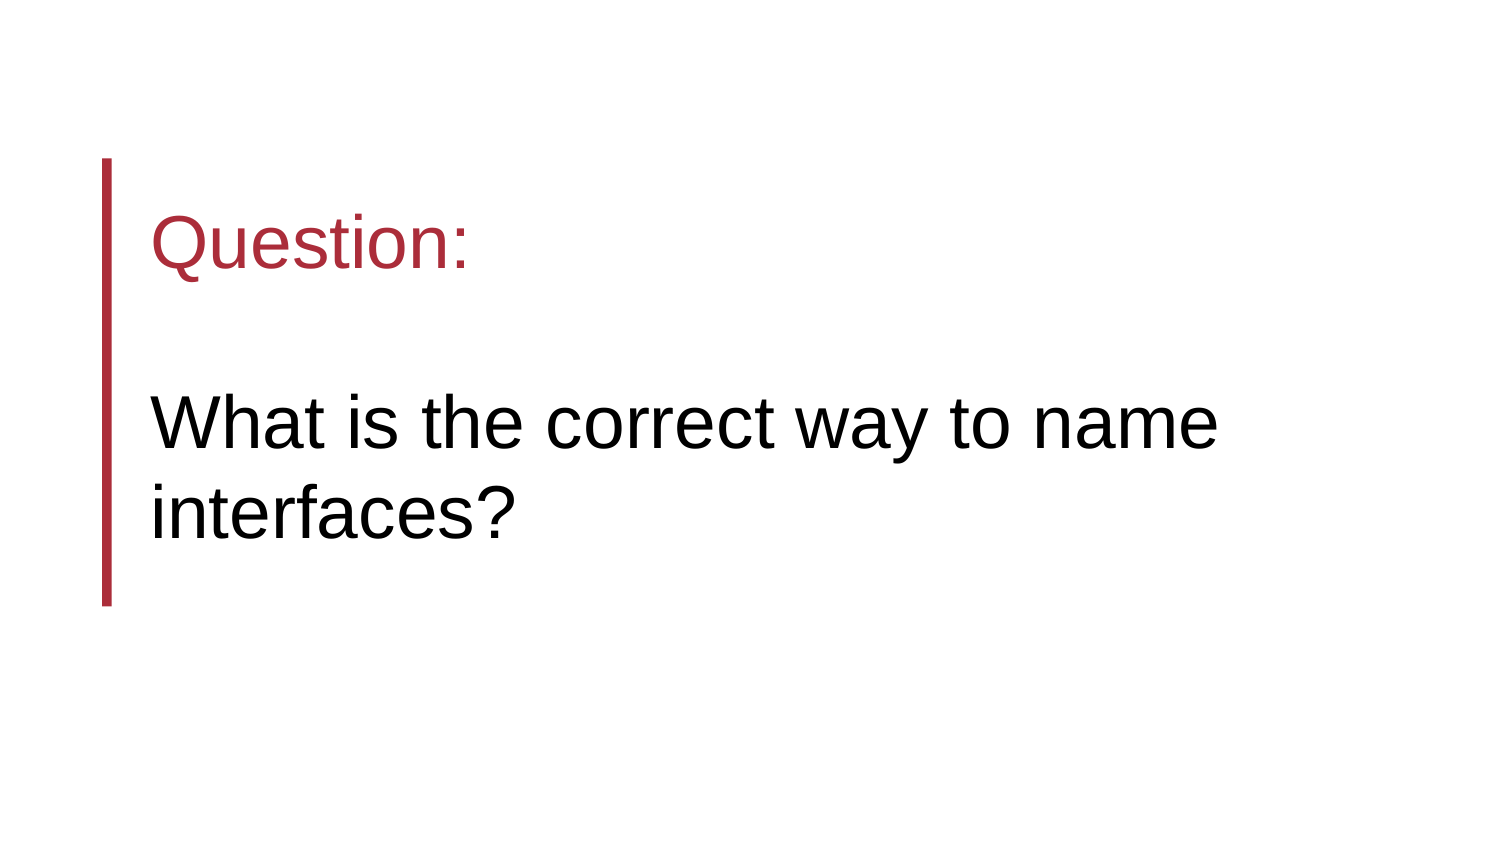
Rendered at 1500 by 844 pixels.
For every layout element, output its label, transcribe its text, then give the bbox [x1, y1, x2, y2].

text_box [102, 158, 112, 607]
text_box Question: What is the correct way to name interfaces? [135, 170, 1390, 576]
